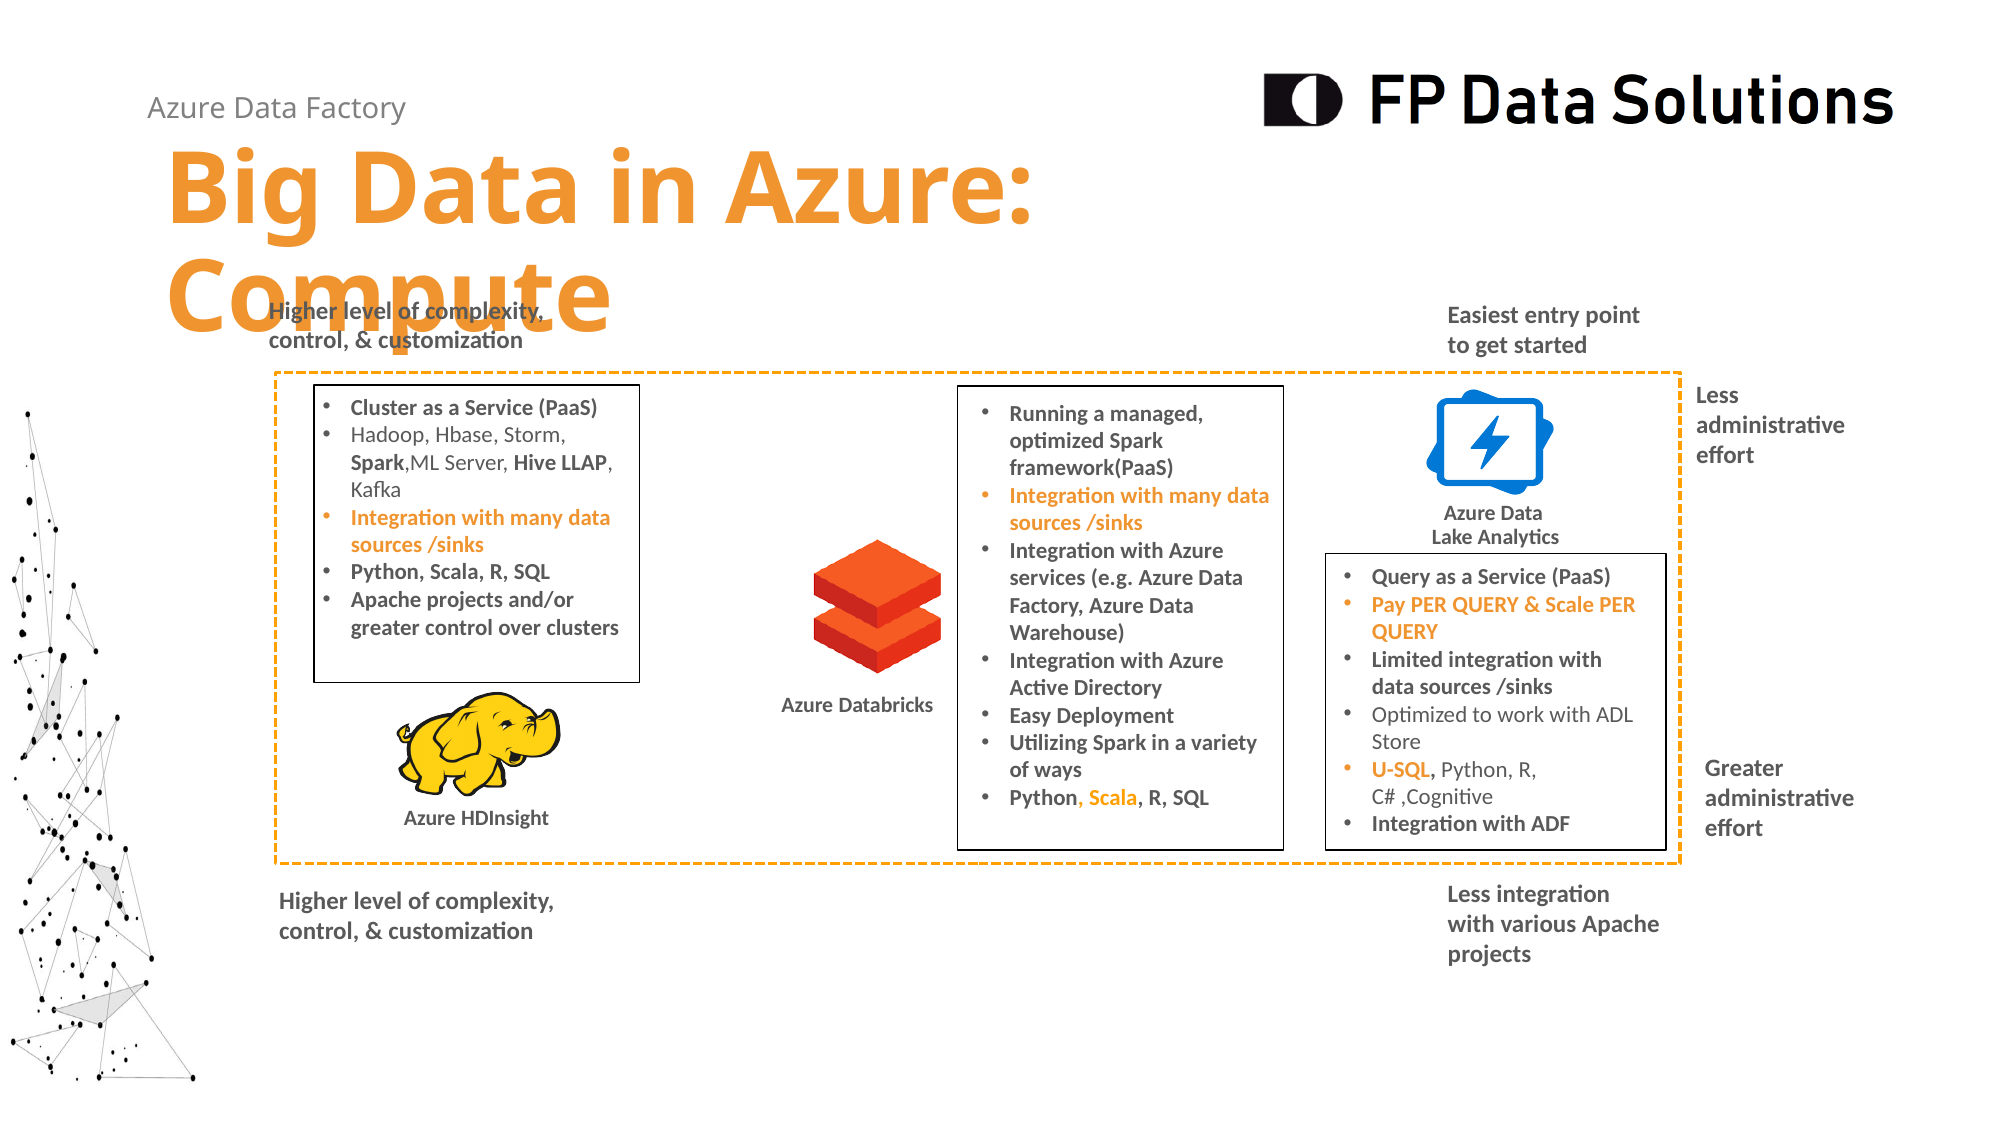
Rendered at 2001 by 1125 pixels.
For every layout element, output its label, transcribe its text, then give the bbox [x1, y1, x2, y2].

picture [0, 398, 205, 1093]
text_box Less administrative effort [1681, 371, 1990, 476]
text_box [957, 386, 1284, 851]
text_box Azure HDInsight [389, 799, 565, 838]
text_box Cluster as a Service (PaaS) Hadoop, Hbase, Storm, Spark,ML Server, Hive LLAP, Kafka Integration with many data sources /sinks Python, Scala, R, SQL Apache projects and/or greater control over clusters [232, 384, 637, 647]
picture [1425, 389, 1554, 495]
text_box Higher level of complexity, control, & customization [254, 286, 563, 362]
list Big Data in Azure: Compute [150, 130, 1296, 213]
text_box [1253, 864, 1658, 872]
text_box [314, 384, 640, 683]
text_box Greater administrative effort [1690, 744, 1999, 849]
text_box Easiest entry point to get started [1432, 291, 1742, 367]
text_box [275, 372, 1681, 864]
picture [1257, 64, 1898, 133]
text_box Less integration with various Apache projects [1432, 870, 1742, 1002]
text_box Higher level of complexity, control, & customization [264, 877, 574, 979]
text_box [1588, 794, 1827, 862]
picture [806, 538, 955, 675]
text_box Azure Data Lake Analytics [1383, 494, 1608, 553]
text_box [1325, 553, 1666, 851]
picture [395, 676, 561, 812]
text_box Azure Databricks [766, 686, 957, 725]
